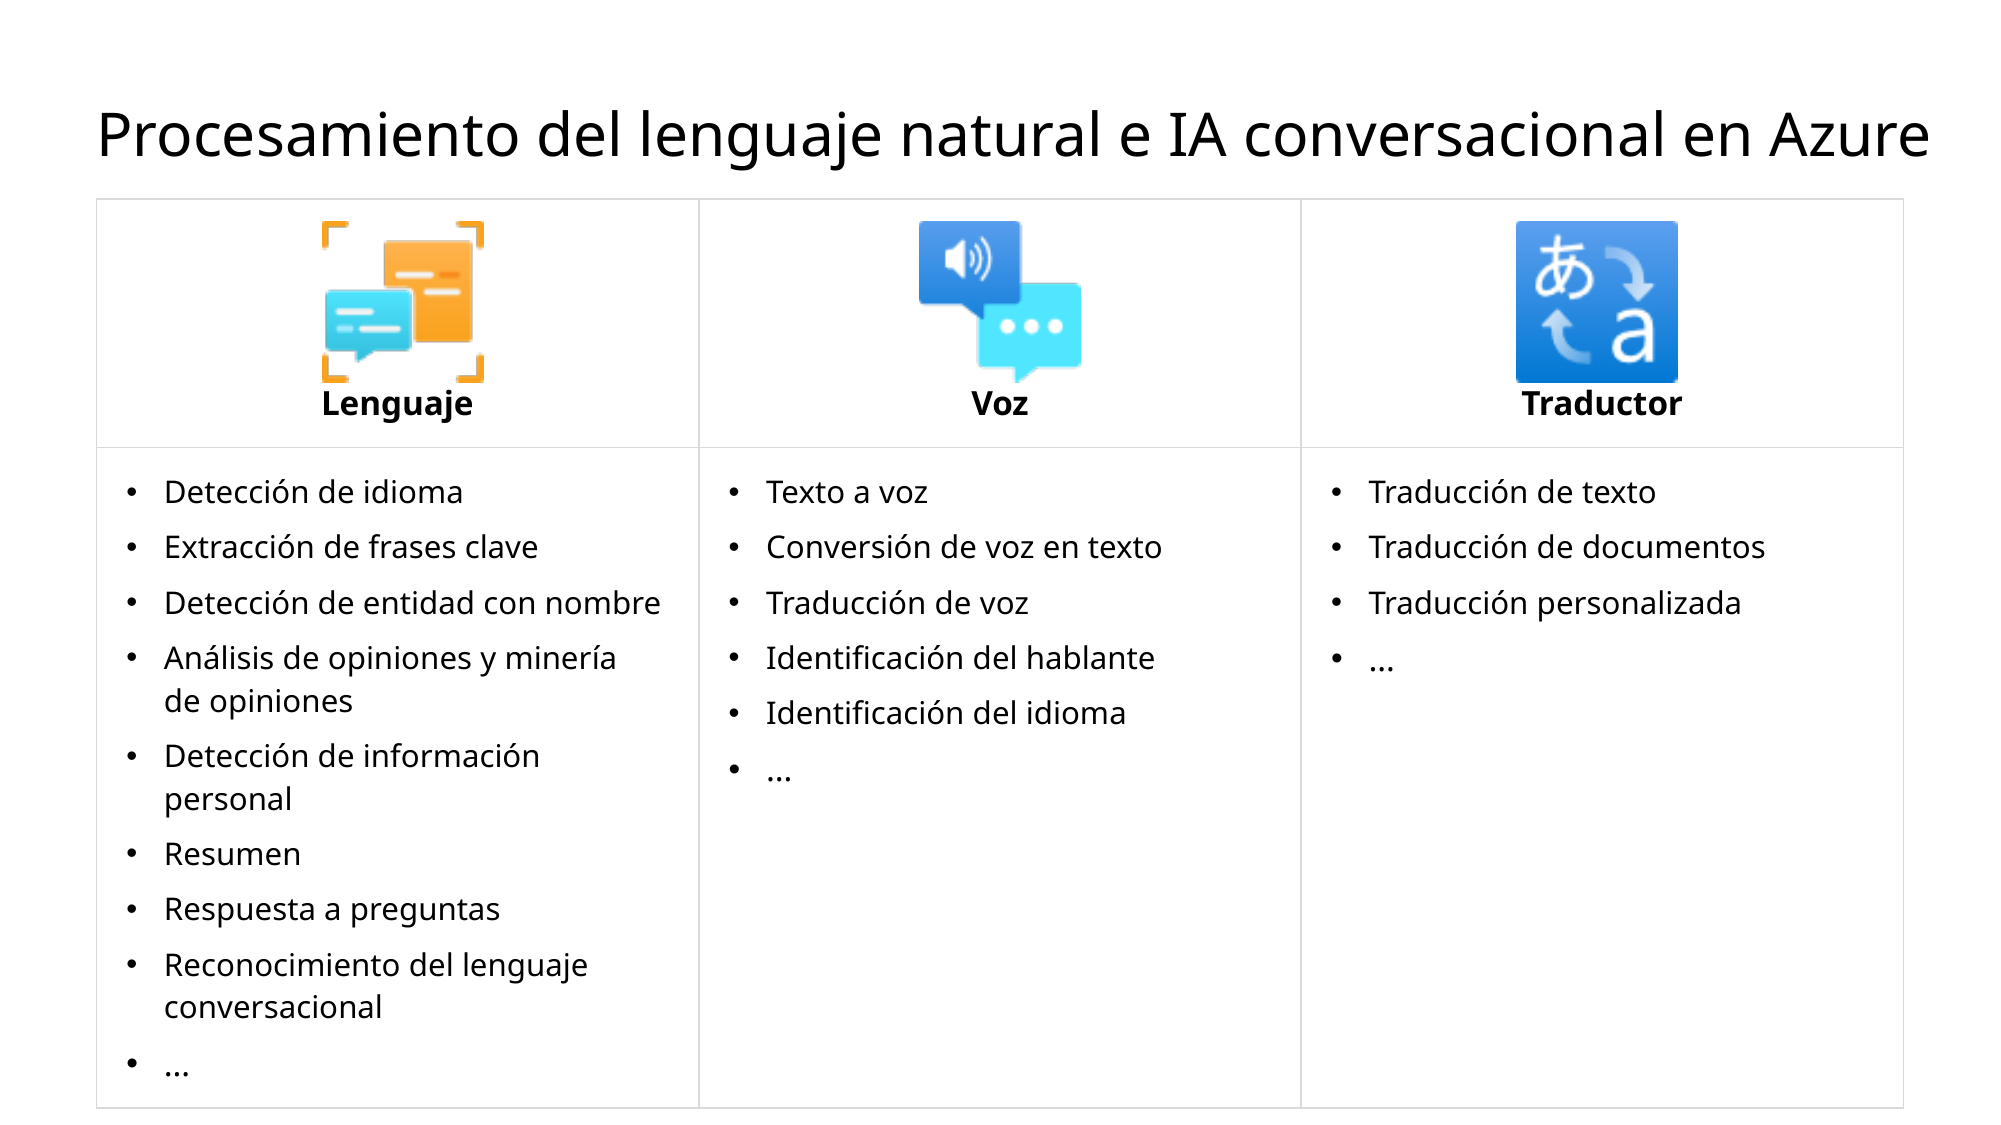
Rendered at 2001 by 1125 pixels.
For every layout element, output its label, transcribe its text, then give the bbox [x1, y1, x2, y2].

picture [1516, 221, 1679, 384]
table_cell Traducción de texto Traducción de documentos Traducción personalizada … [1302, 448, 1903, 1107]
table_cell Texto a voz Conversión de voz en texto Traducción de voz Identificación del hablante Identificación del idioma … [700, 448, 1300, 1107]
picture [321, 221, 484, 384]
picture [918, 221, 1081, 384]
table_header Traductor [1302, 200, 1903, 447]
title Procesamiento del lenguaje natural e IA conversacional en Azure [96, 96, 1948, 170]
table_header Lenguaje [97, 200, 698, 447]
table_cell Detección de idioma Extracción de frases clave Detección de entidad con nombre Análisis de opiniones y minería de opiniones Detección de información personal Resumen Respuesta a preguntas Reconocimiento del lenguaje conversacional … [97, 448, 698, 1107]
table_header Voz [700, 200, 1300, 447]
